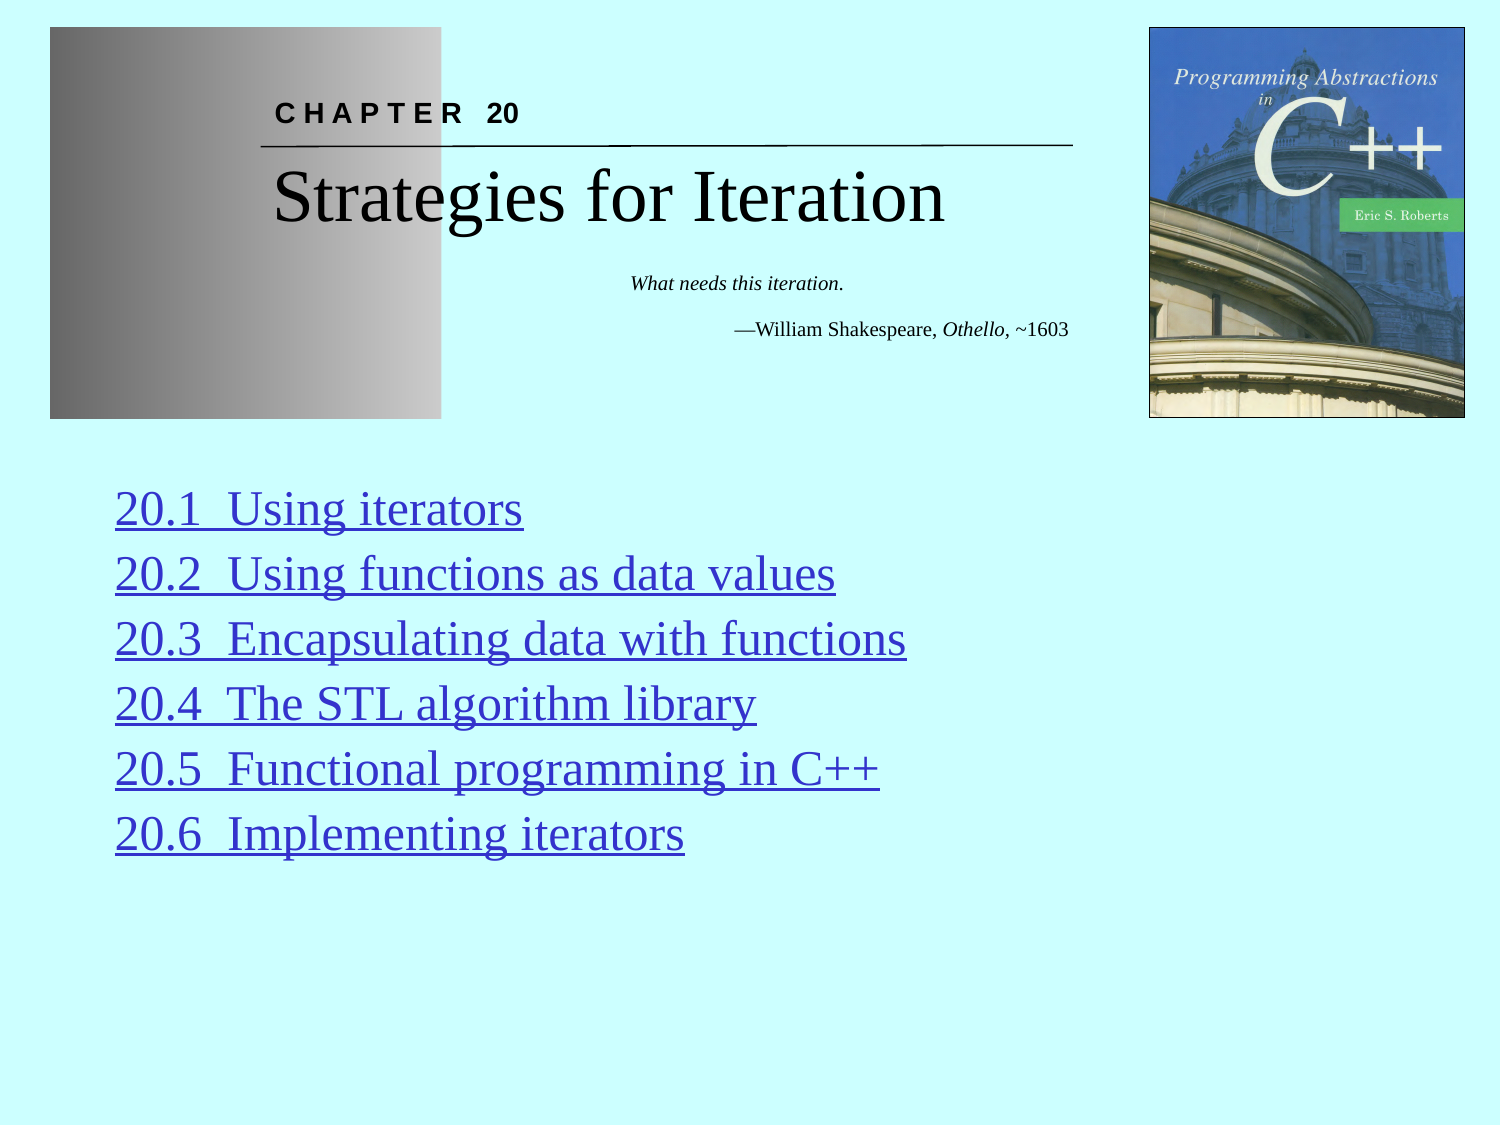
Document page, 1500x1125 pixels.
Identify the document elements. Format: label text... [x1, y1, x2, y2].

text_box C H A P T E R 20 [274, 93, 520, 129]
text_box 20.3 Encapsulating data with functions [99, 604, 1300, 669]
title Strategies for Iteration [256, 147, 1144, 236]
text_box 20.4 The STL algorithm library [99, 669, 1300, 734]
picture [1149, 26, 1465, 418]
text_box 20.1 Using iterators [99, 474, 1300, 539]
text_box 20.6 Implementing iterators [99, 799, 1300, 869]
text_box 20.2 Using functions as data values [99, 539, 1300, 604]
text_box What needs this iteration. [437, 262, 1038, 303]
text_box —William Shakespeare, Othello, ~1603 [699, 308, 1084, 349]
text_box [50, 27, 442, 419]
text_box 20.5 Functional programming in C++ [99, 734, 1300, 799]
